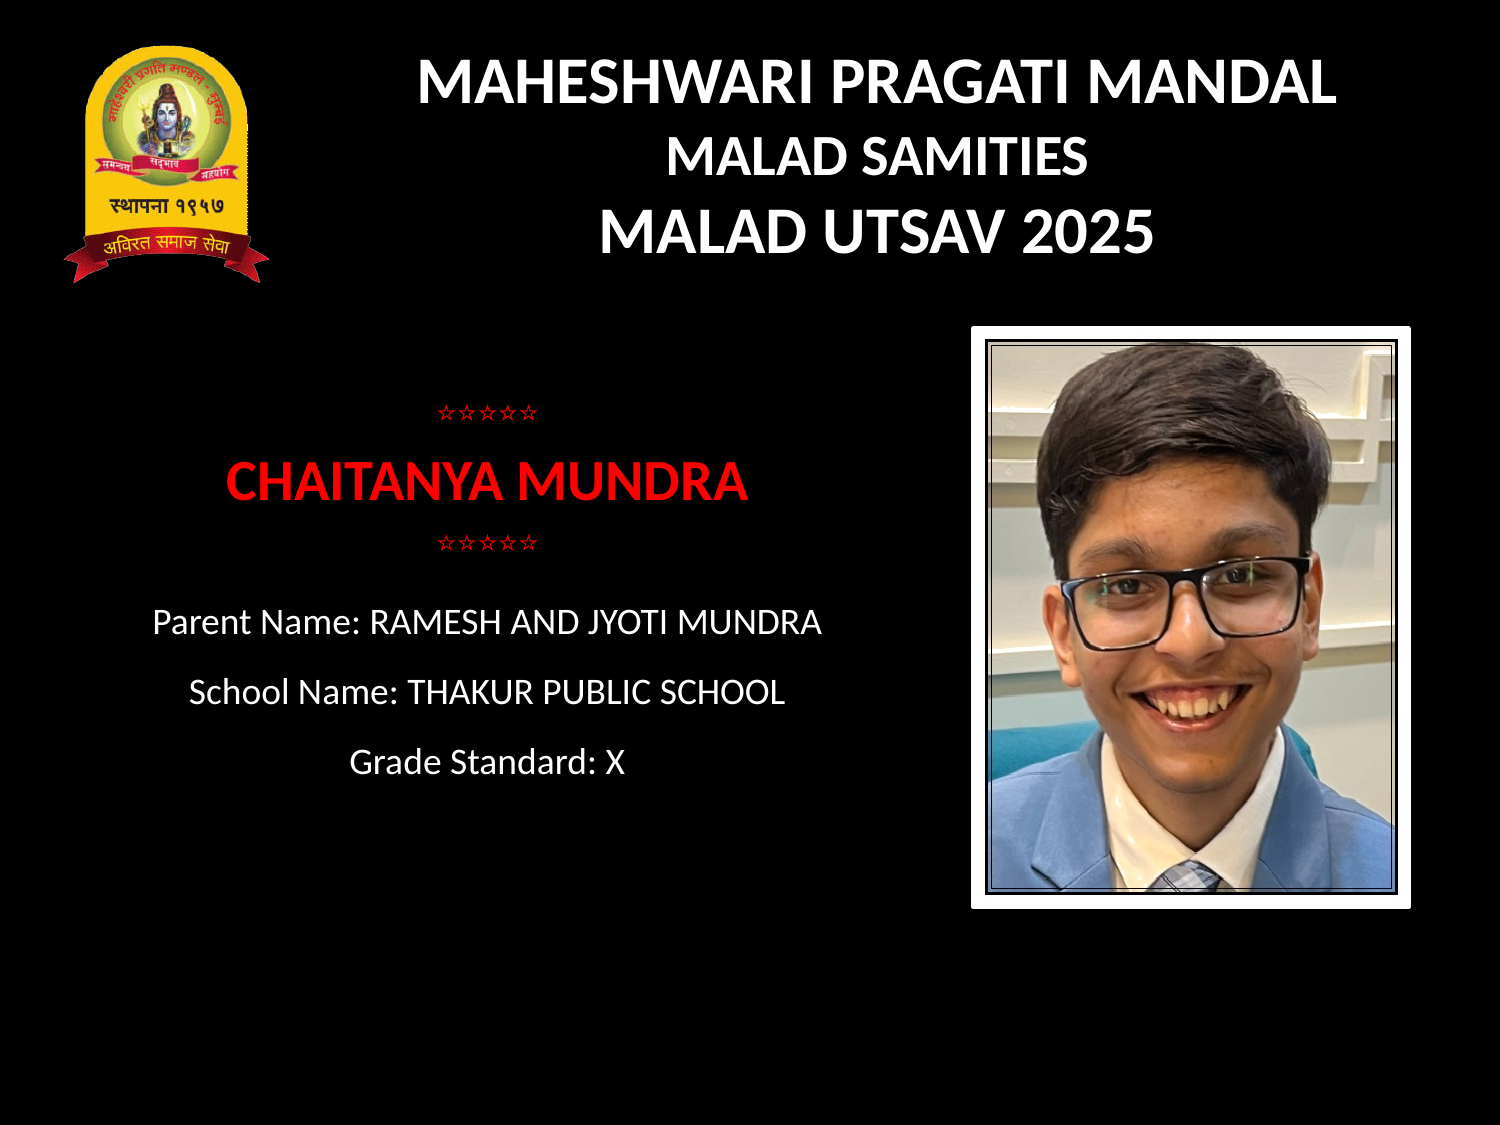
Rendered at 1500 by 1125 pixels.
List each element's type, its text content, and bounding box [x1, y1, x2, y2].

text_box MAHESHWARI PRAGATI MANDAL MALAD SAMITIES MALAD UTSAV 2025 [401, 29, 1354, 275]
text_box ⭐⭐⭐⭐⭐ CHAITANYA MUNDRA ⭐⭐⭐⭐⭐ Parent Name: RAMESH AND JYOTI MUNDRA School Name: THAKUR PUBLIC SCHOOL Grade Standard: X [74, 386, 900, 790]
picture [29, 29, 297, 301]
picture [974, 329, 1408, 907]
